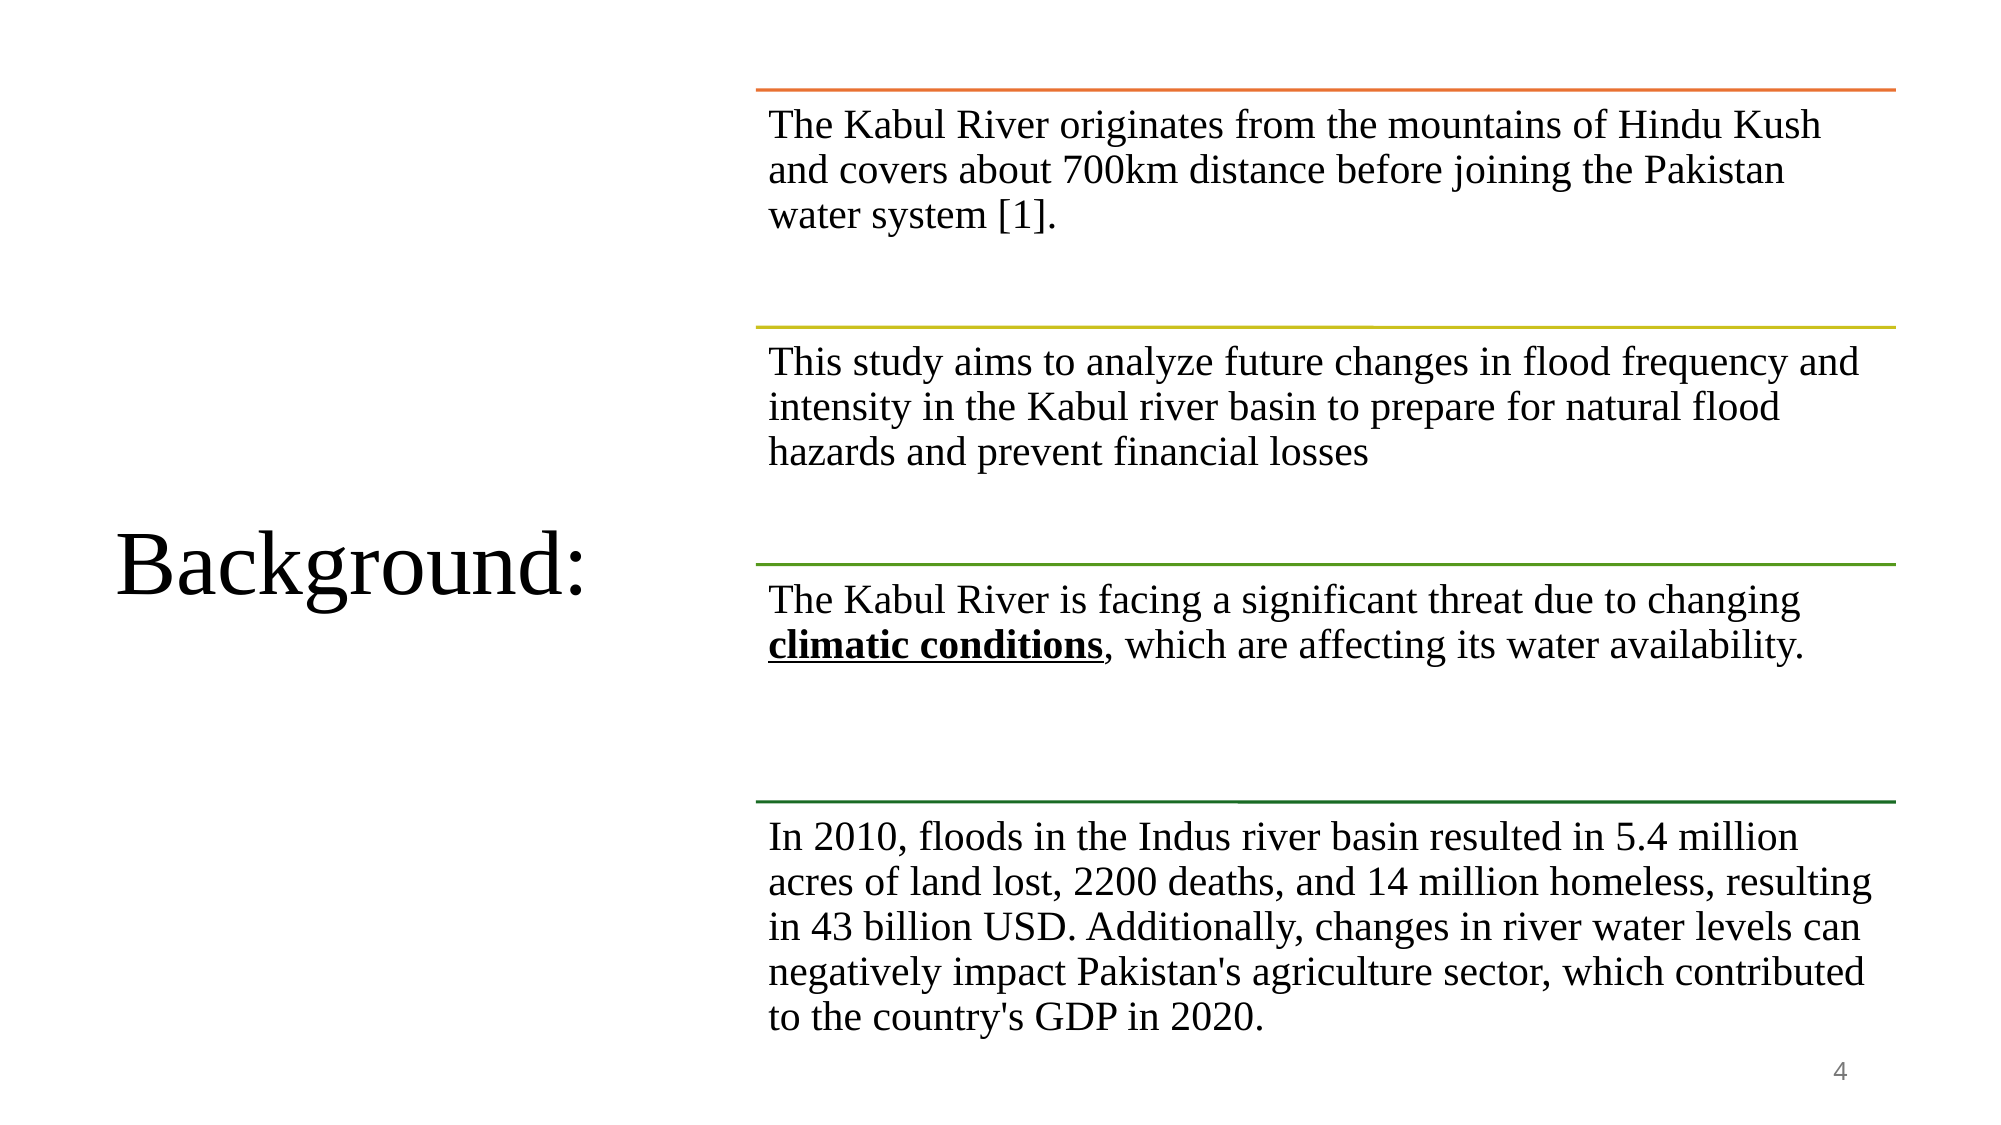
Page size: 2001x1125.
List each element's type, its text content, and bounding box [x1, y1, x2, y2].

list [755, 89, 1897, 1040]
title Background: [100, 90, 674, 1040]
slide_number 4 [1412, 1042, 1863, 1103]
